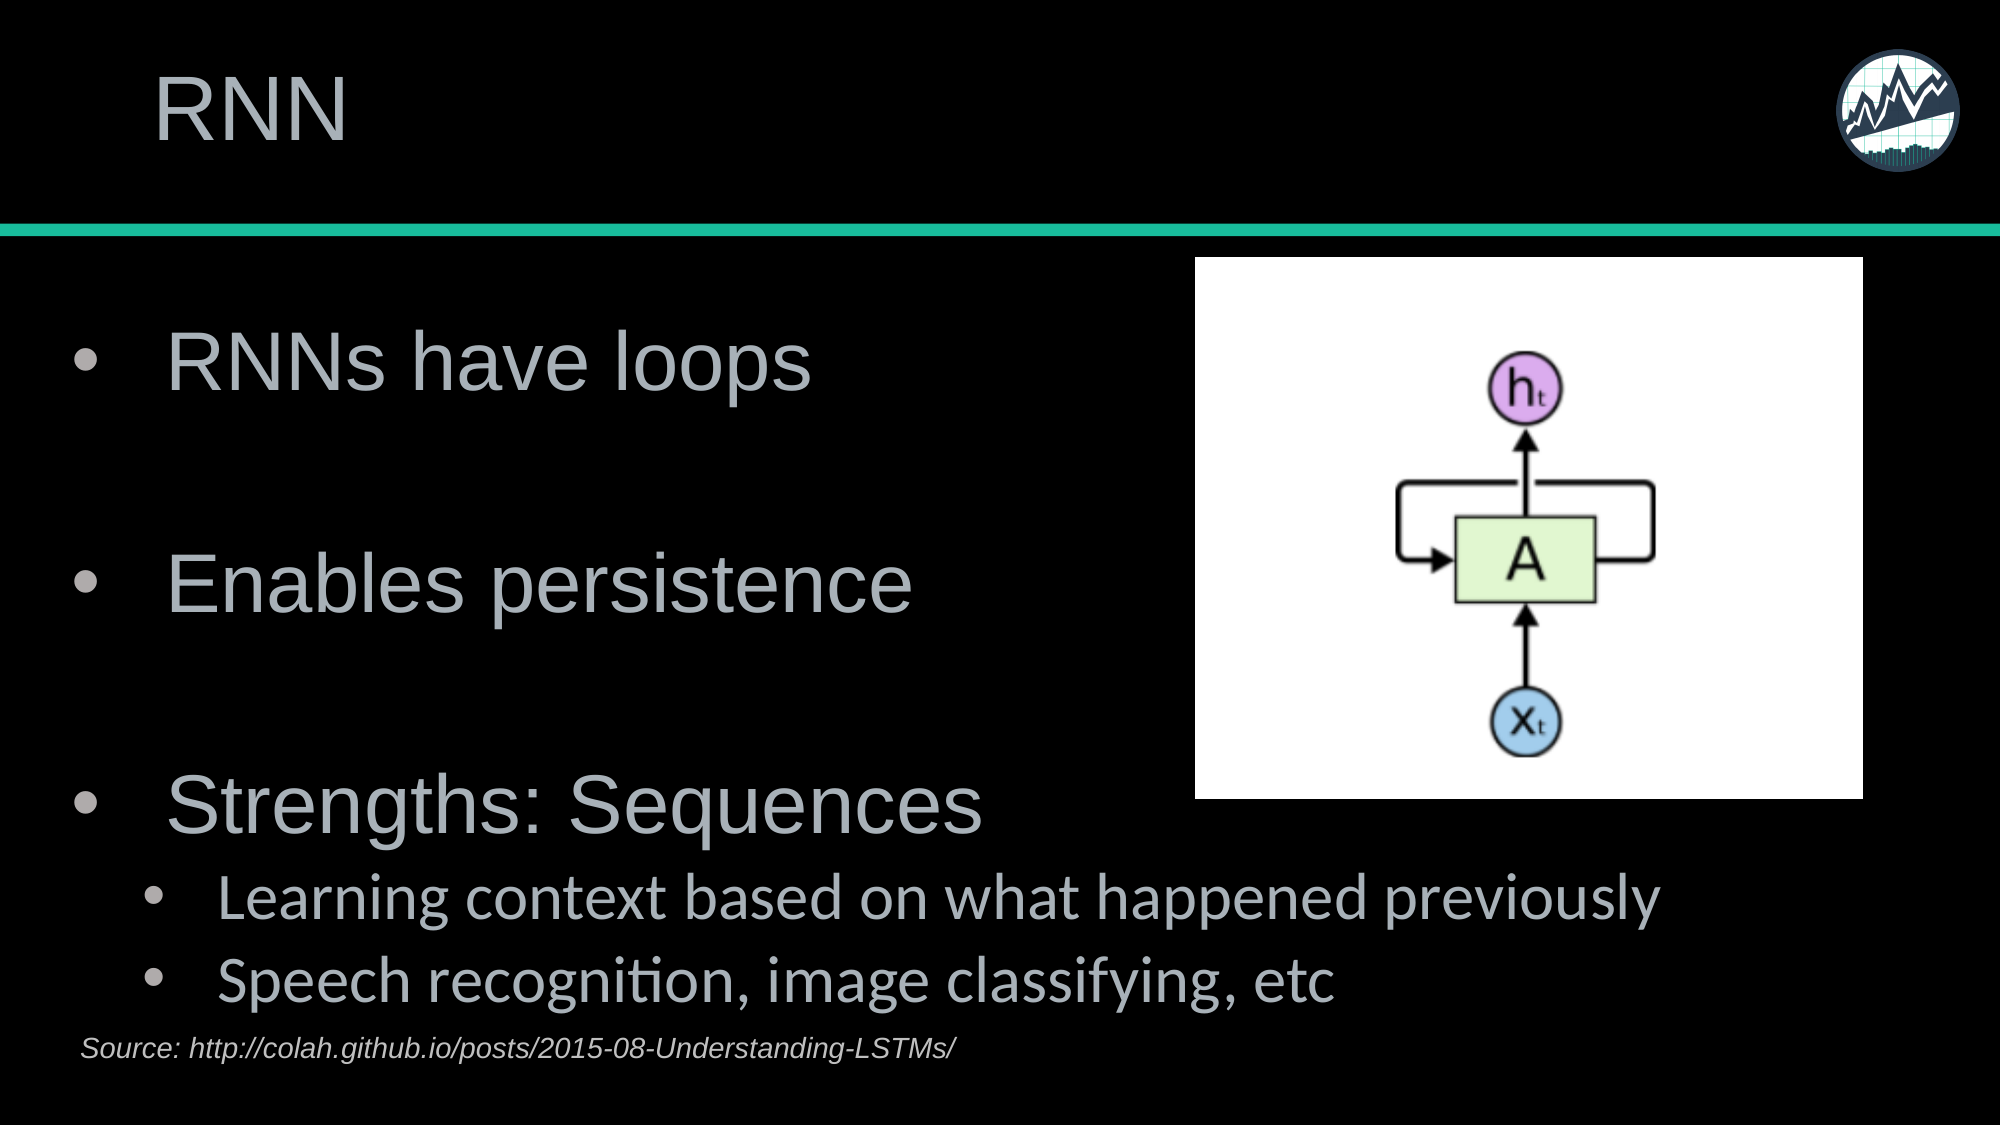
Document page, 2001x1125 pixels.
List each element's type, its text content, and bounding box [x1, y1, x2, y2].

title RNN [137, 23, 1863, 199]
text_box Source: http://colah.github.io/posts/2015-08-Understanding-LSTMs/ [65, 1022, 972, 1072]
picture [1195, 257, 1863, 799]
list RNNs have loops Enables persistence Strengths: Sequences Learning context based on what happened previously Speech recognition, image classifying, etc [27, 303, 1910, 1018]
picture [1863, 49, 1960, 172]
